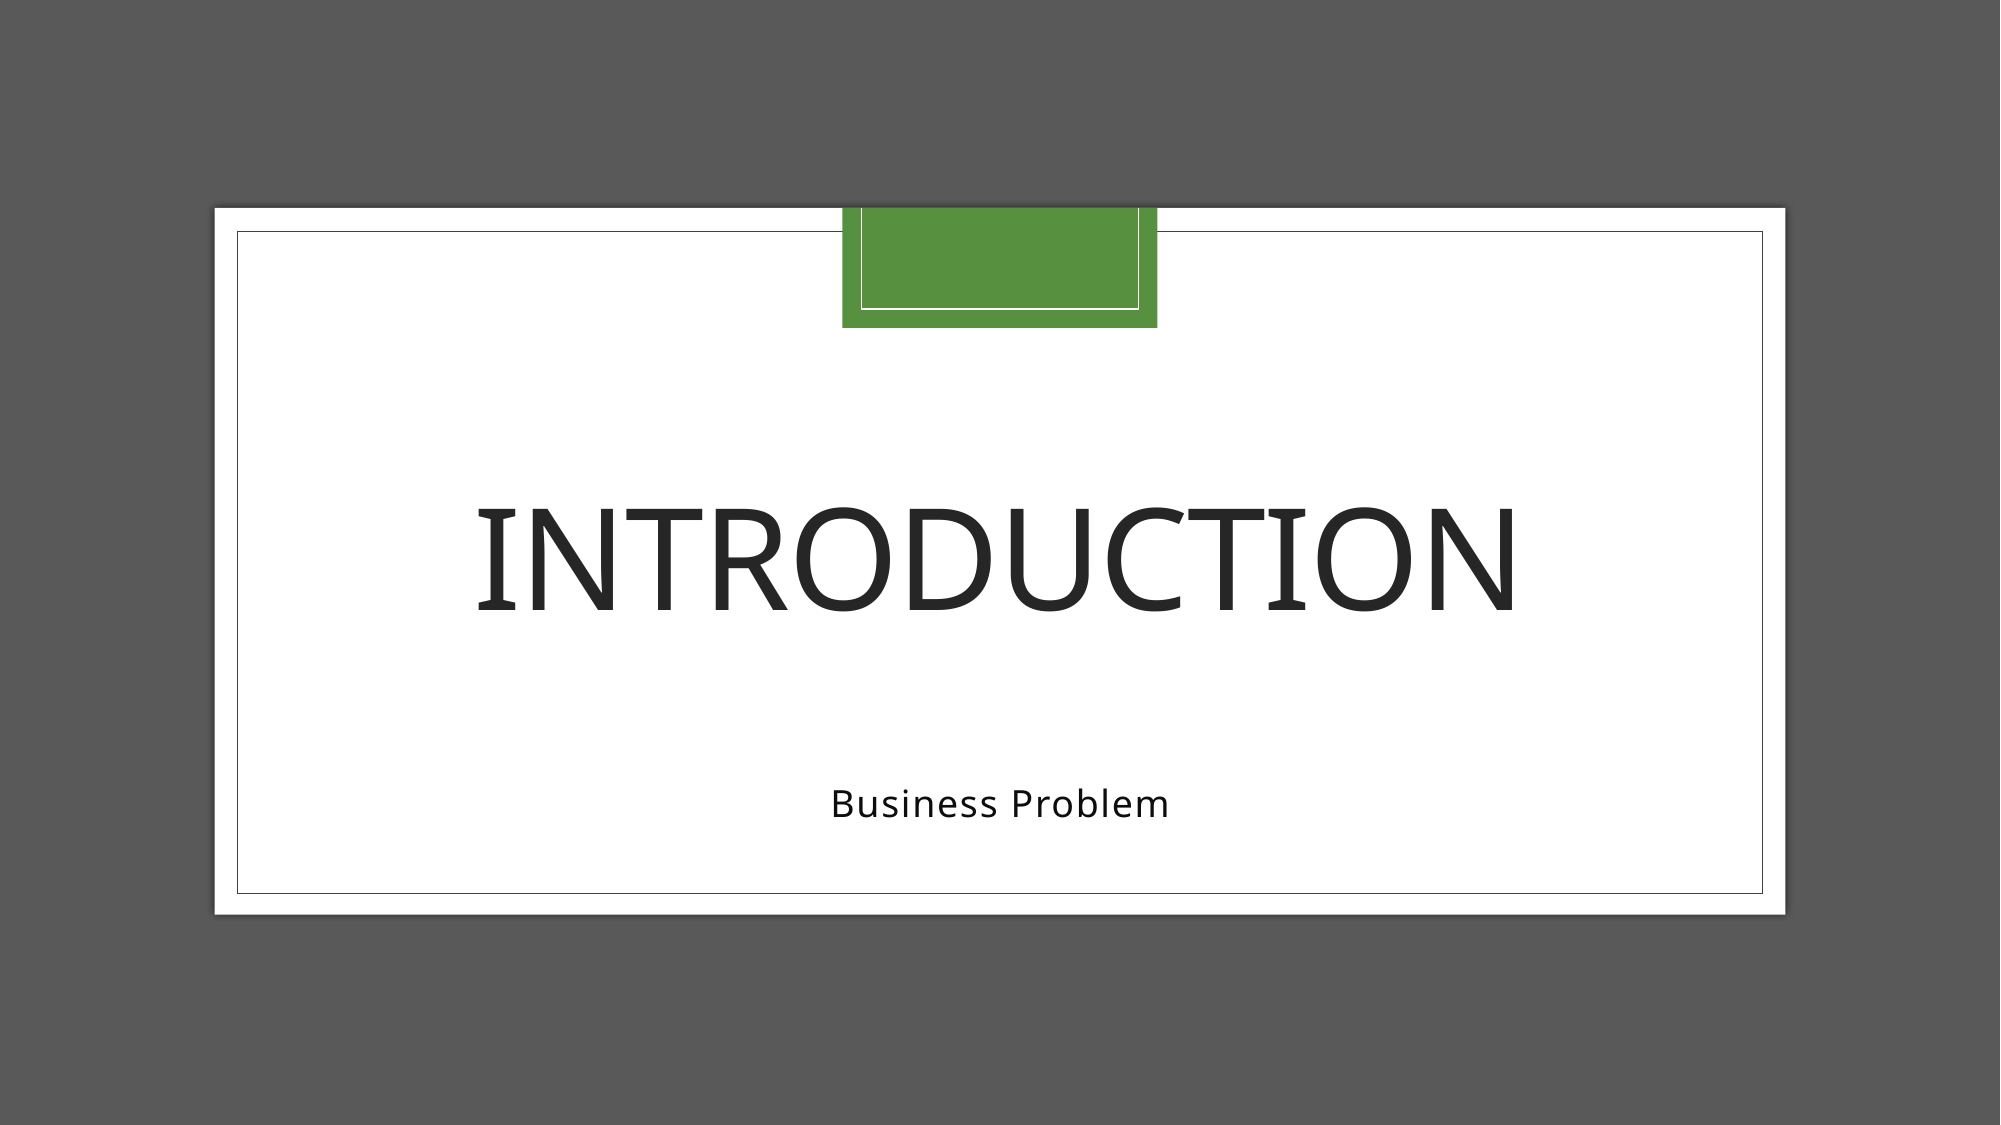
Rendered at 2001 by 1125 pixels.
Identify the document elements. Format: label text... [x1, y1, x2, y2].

title INTRODUCTION [267, 368, 1733, 768]
subtitle Business Problem [267, 768, 1734, 844]
